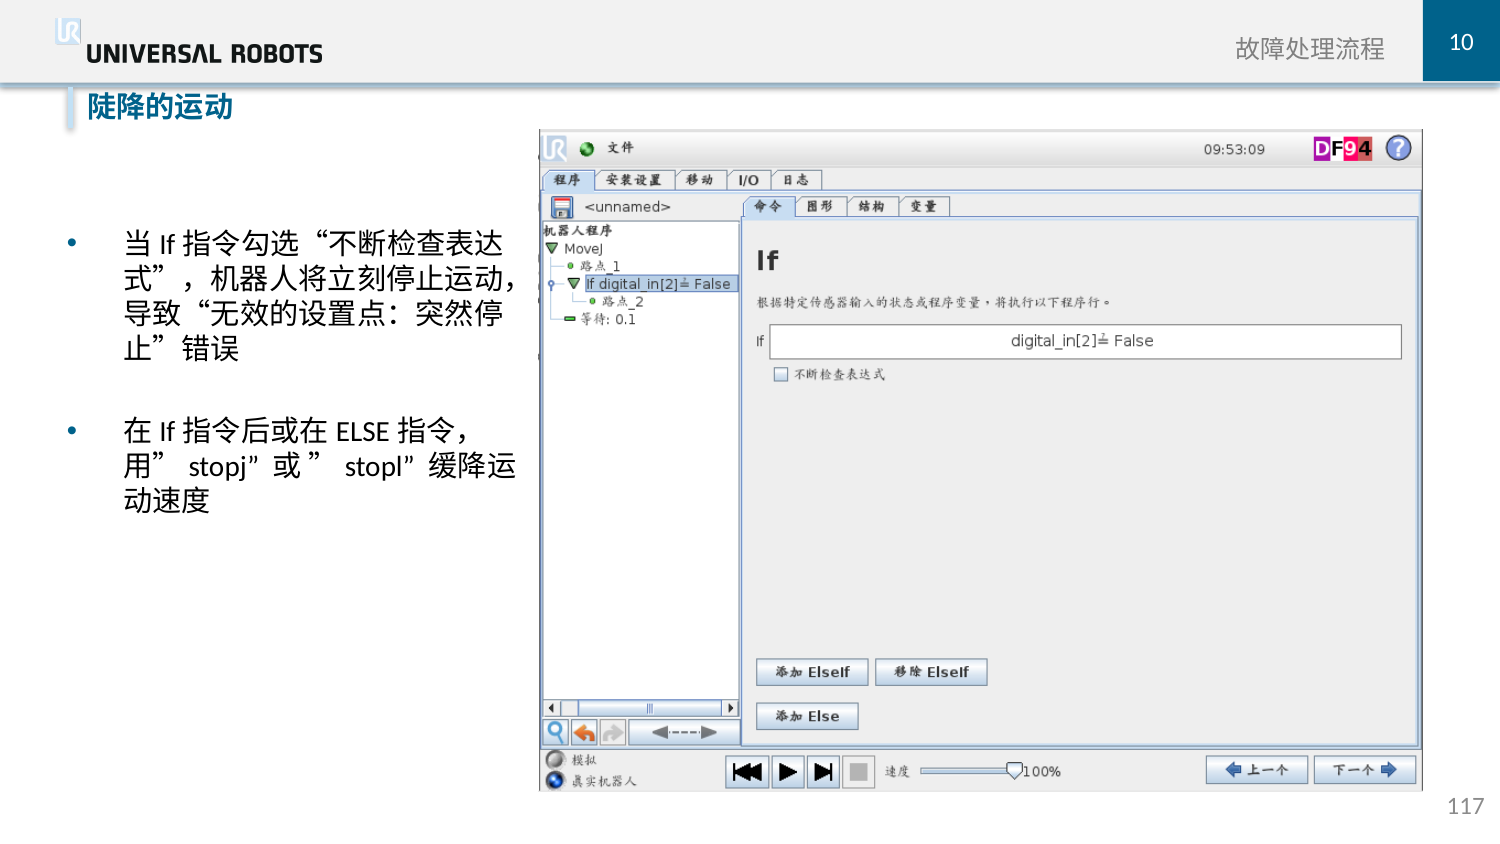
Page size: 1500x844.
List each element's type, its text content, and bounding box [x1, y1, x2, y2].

picture [55, 18, 322, 63]
picture [537, 128, 1423, 793]
list 故障处理流程 [750, 0, 1386, 65]
slide_number 117 [1350, 782, 1500, 827]
list 陡降的运动 [87, 87, 749, 130]
text_box 当If指令勾选“不断检查表达式”，机器人将立刻停止运动，导致“无效的设置点：突然停止”错误 在If指令后或在ELSE指令，用”stopj” 或 ”stopl” 缓降运动速度 [52, 217, 532, 678]
list 10 [1422, 0, 1500, 82]
